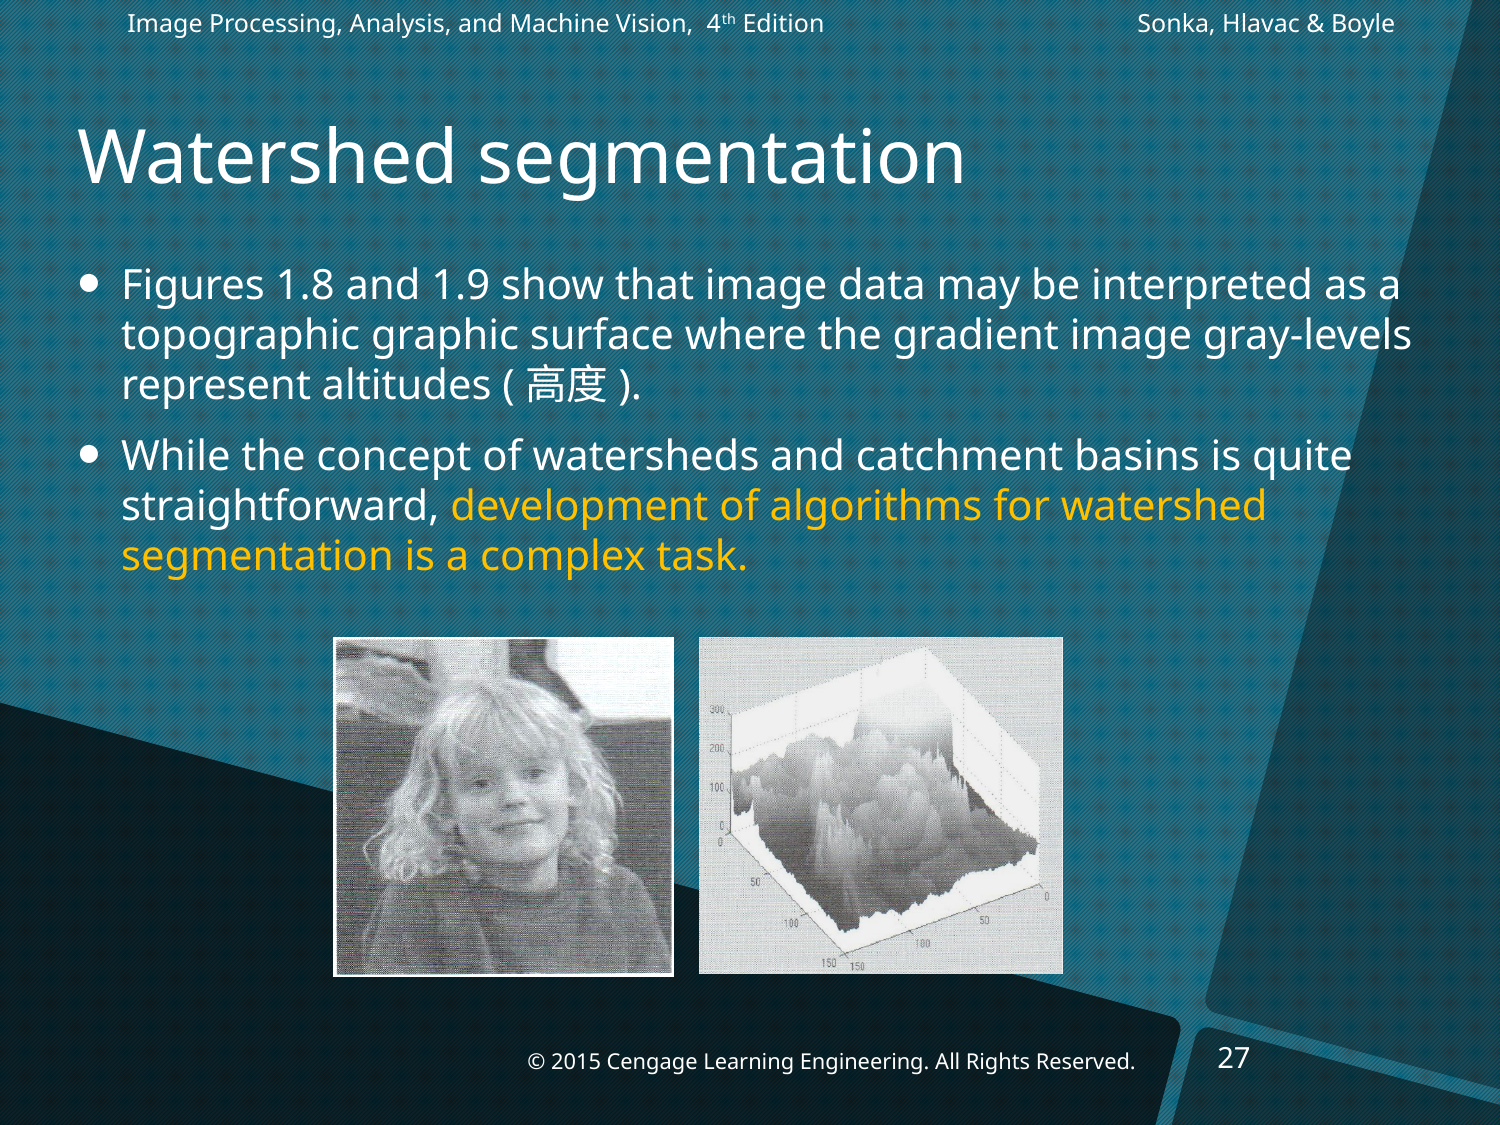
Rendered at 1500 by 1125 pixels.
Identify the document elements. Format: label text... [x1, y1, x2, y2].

slide_number 27 [1202, 1024, 1463, 1094]
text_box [699, 636, 1064, 975]
text_box Image Processing, Analysis, and Machine Vision, 4th Edition Sonka, Hlavac & Boyle [112, 0, 1413, 45]
title Watershed segmentation [62, 82, 1463, 225]
footer © 2015 Cengage Learning Engineering. All Rights Reserved. [512, 1032, 1163, 1093]
list Figures 1.8 and 1.9 show that image data may be interpreted as a topographic graphic surface where the gradient image gray-levels represent altitudes (高度). While the concept of watersheds and catchment basins is quite straightforward, development of algorithms for watershed segmentation is a complex task. [62, 249, 1463, 1007]
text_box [332, 636, 674, 978]
